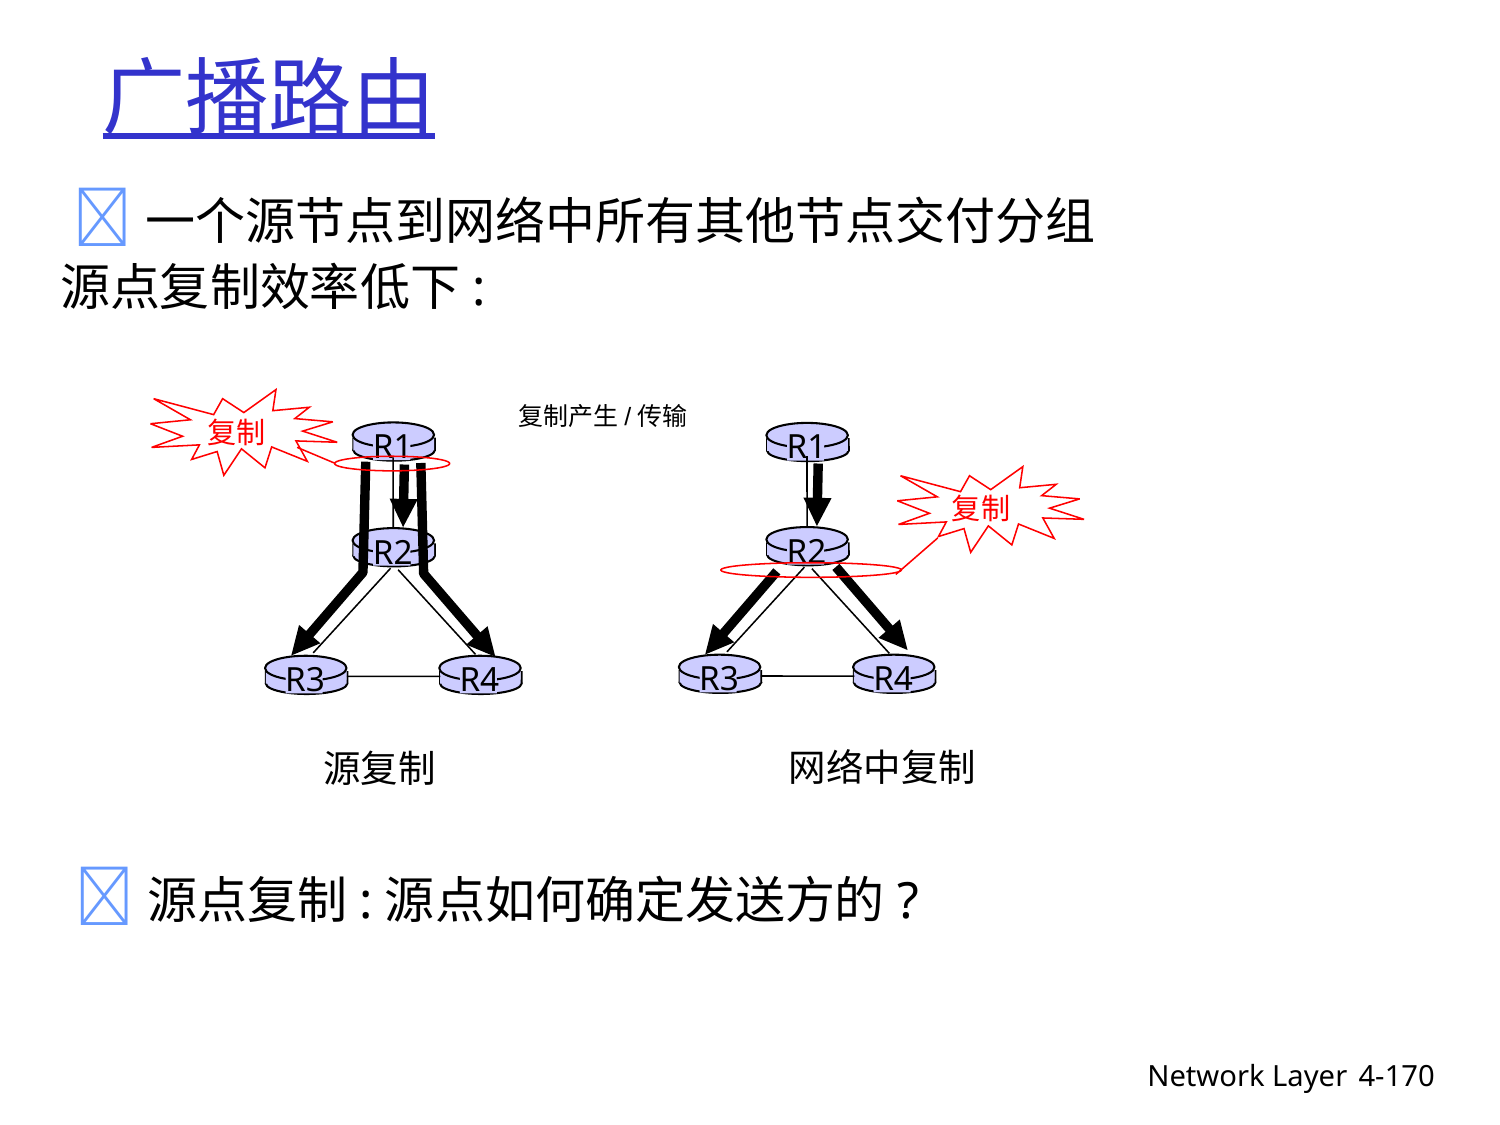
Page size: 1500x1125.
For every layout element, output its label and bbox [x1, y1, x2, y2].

text_box [47, 861, 1380, 1020]
list [44, 181, 1453, 341]
slide_number [1338, 1049, 1451, 1125]
text_box [150, 389, 1085, 799]
footer [887, 1049, 1338, 1125]
title [87, 0, 1363, 181]
